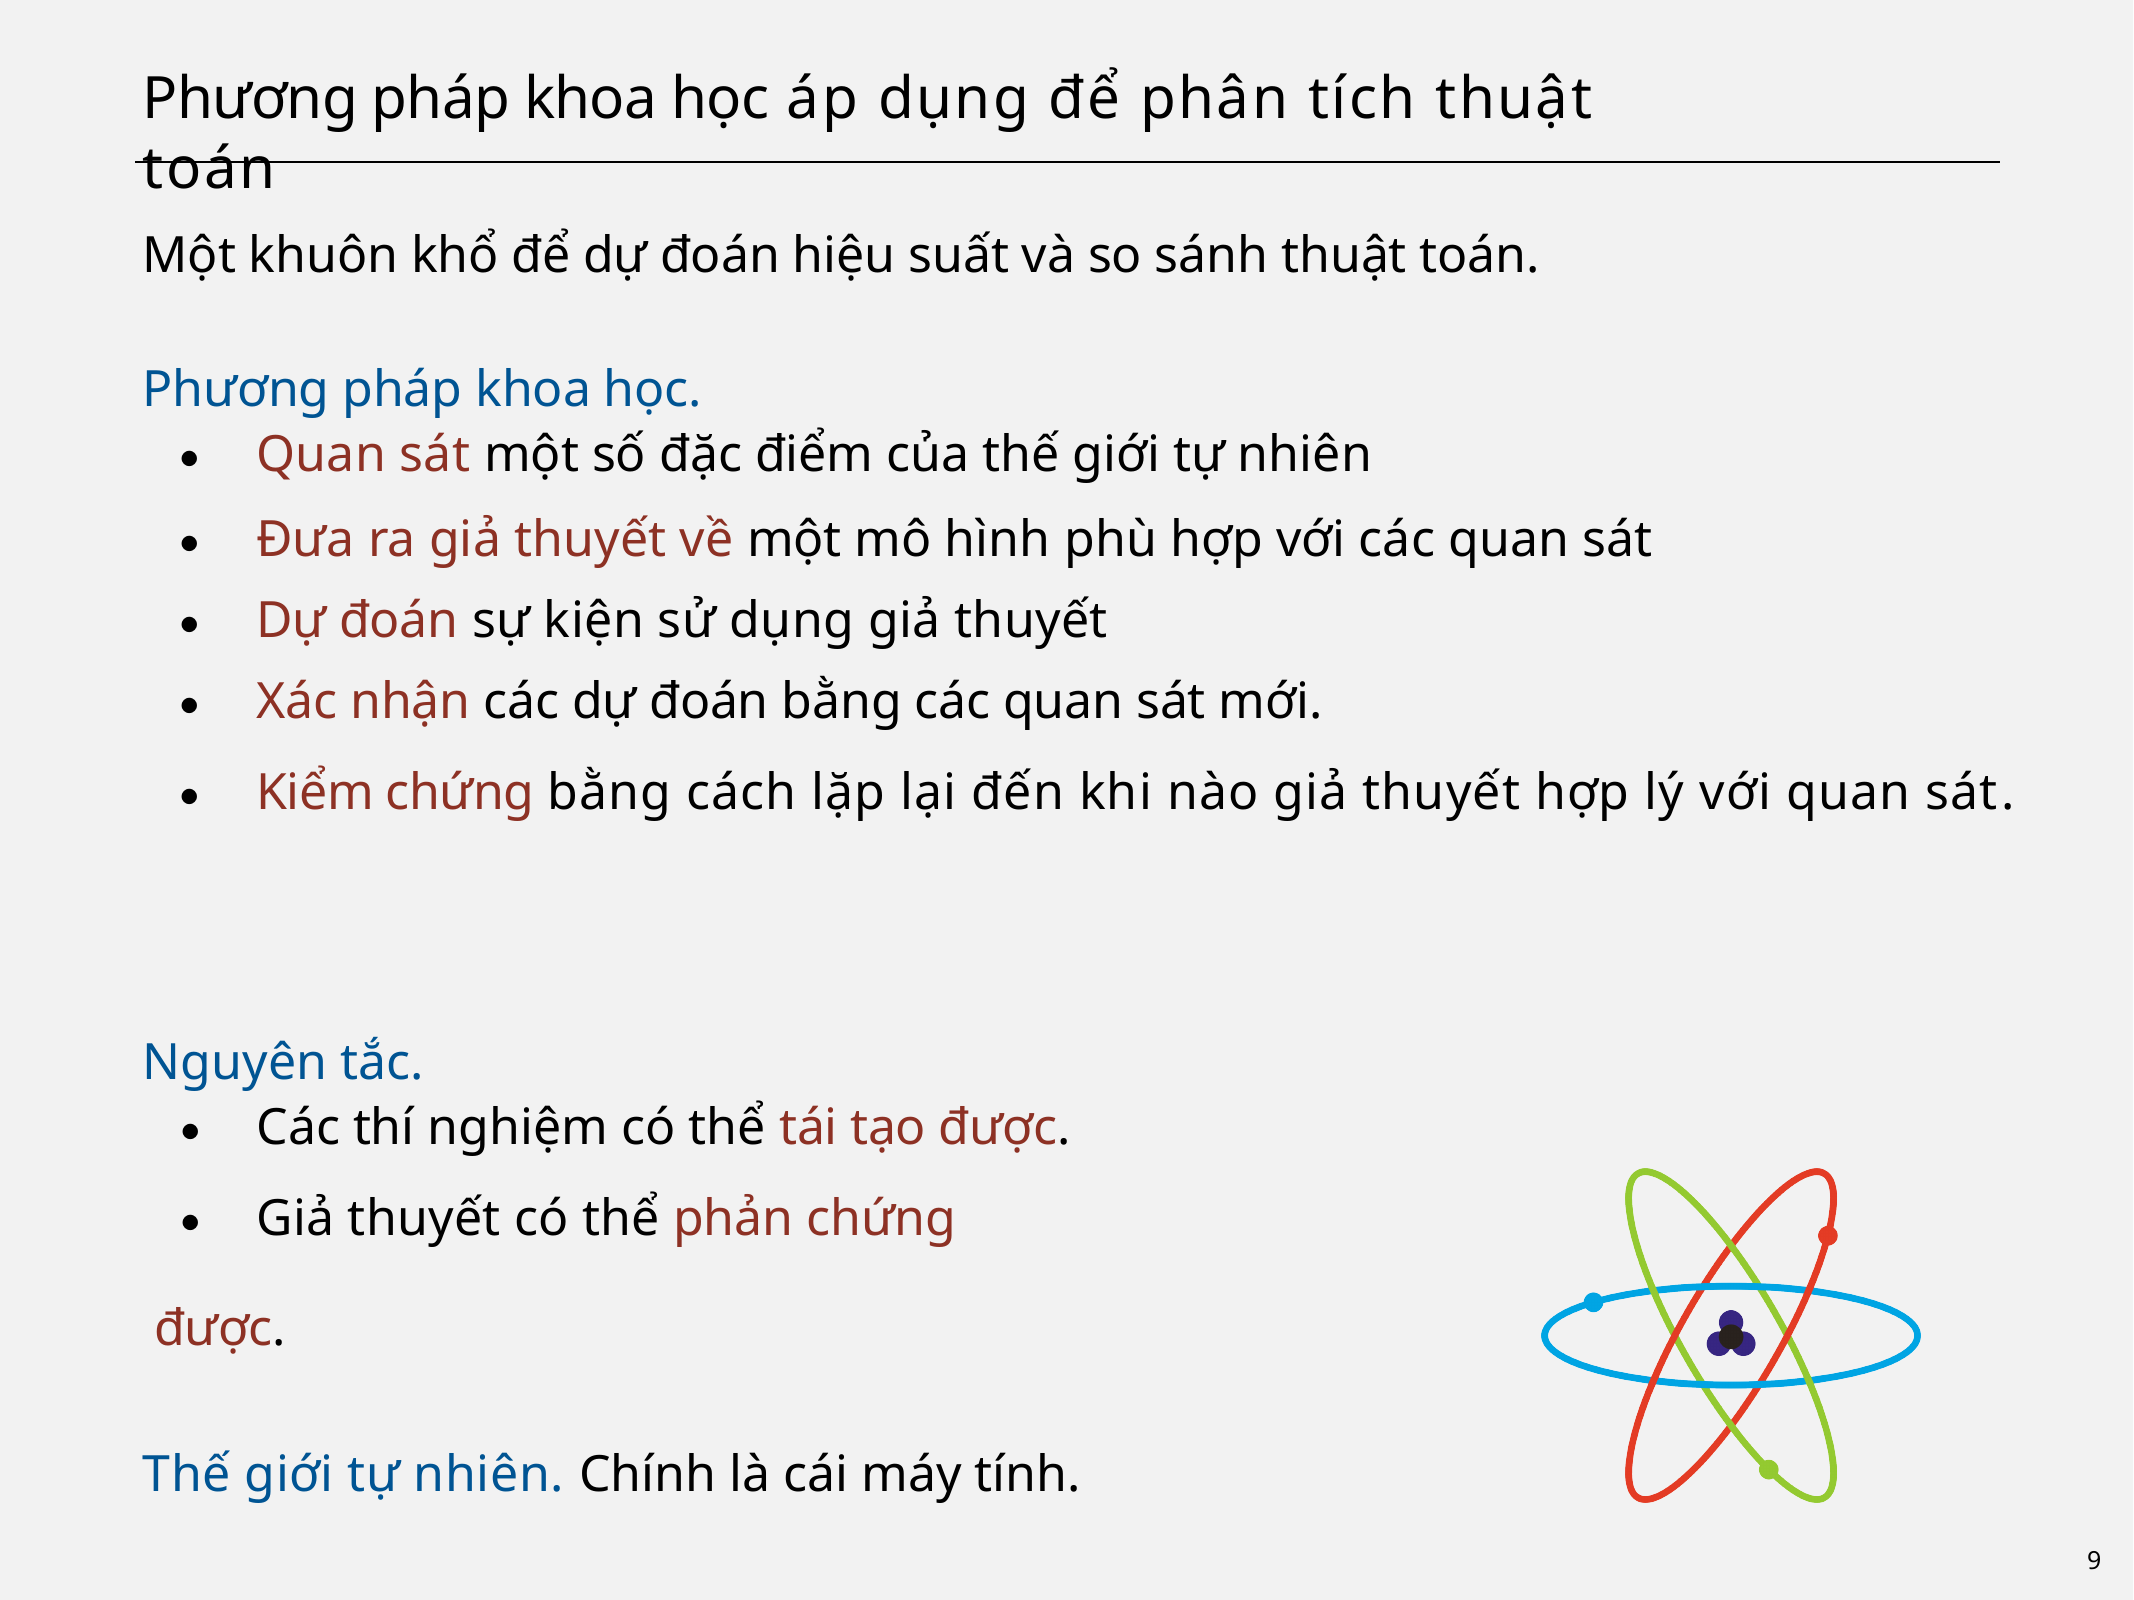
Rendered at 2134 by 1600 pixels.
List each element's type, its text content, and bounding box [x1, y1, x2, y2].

title Phương pháp khoa học áp dụng để phân tích thuật toán [140, 58, 1692, 220]
text_box [2080, 1543, 2110, 1579]
text_box Thế giới tự nhiên. Chính là cái máy tính. [140, 1439, 1264, 1502]
text_box Một khuôn khổ để dự đoán hiệu suất và so sánh thuật toán. Phương pháp khoa học. ・Quan sát một số đặc điểm của thế giới tự nhiên ・Đưa ra giả thuyết về một mô hình phù hợp với các quan sát ・Dự đoán sự kiện sử dụng giả thuyết ・Xác nhận các dự đoán bằng các quan sát mới. ・Kiểm chứng bằng cách lặp lại đến khi nào giả thuyết hợp lý với quan sát. [130, 220, 2048, 839]
picture [1541, 1168, 1922, 1503]
text_box Nguyên tắc. ・Các thí nghiệm có thể tái tạo được. ・Giả thuyết có thể phản chứng được. [136, 1033, 1100, 1356]
